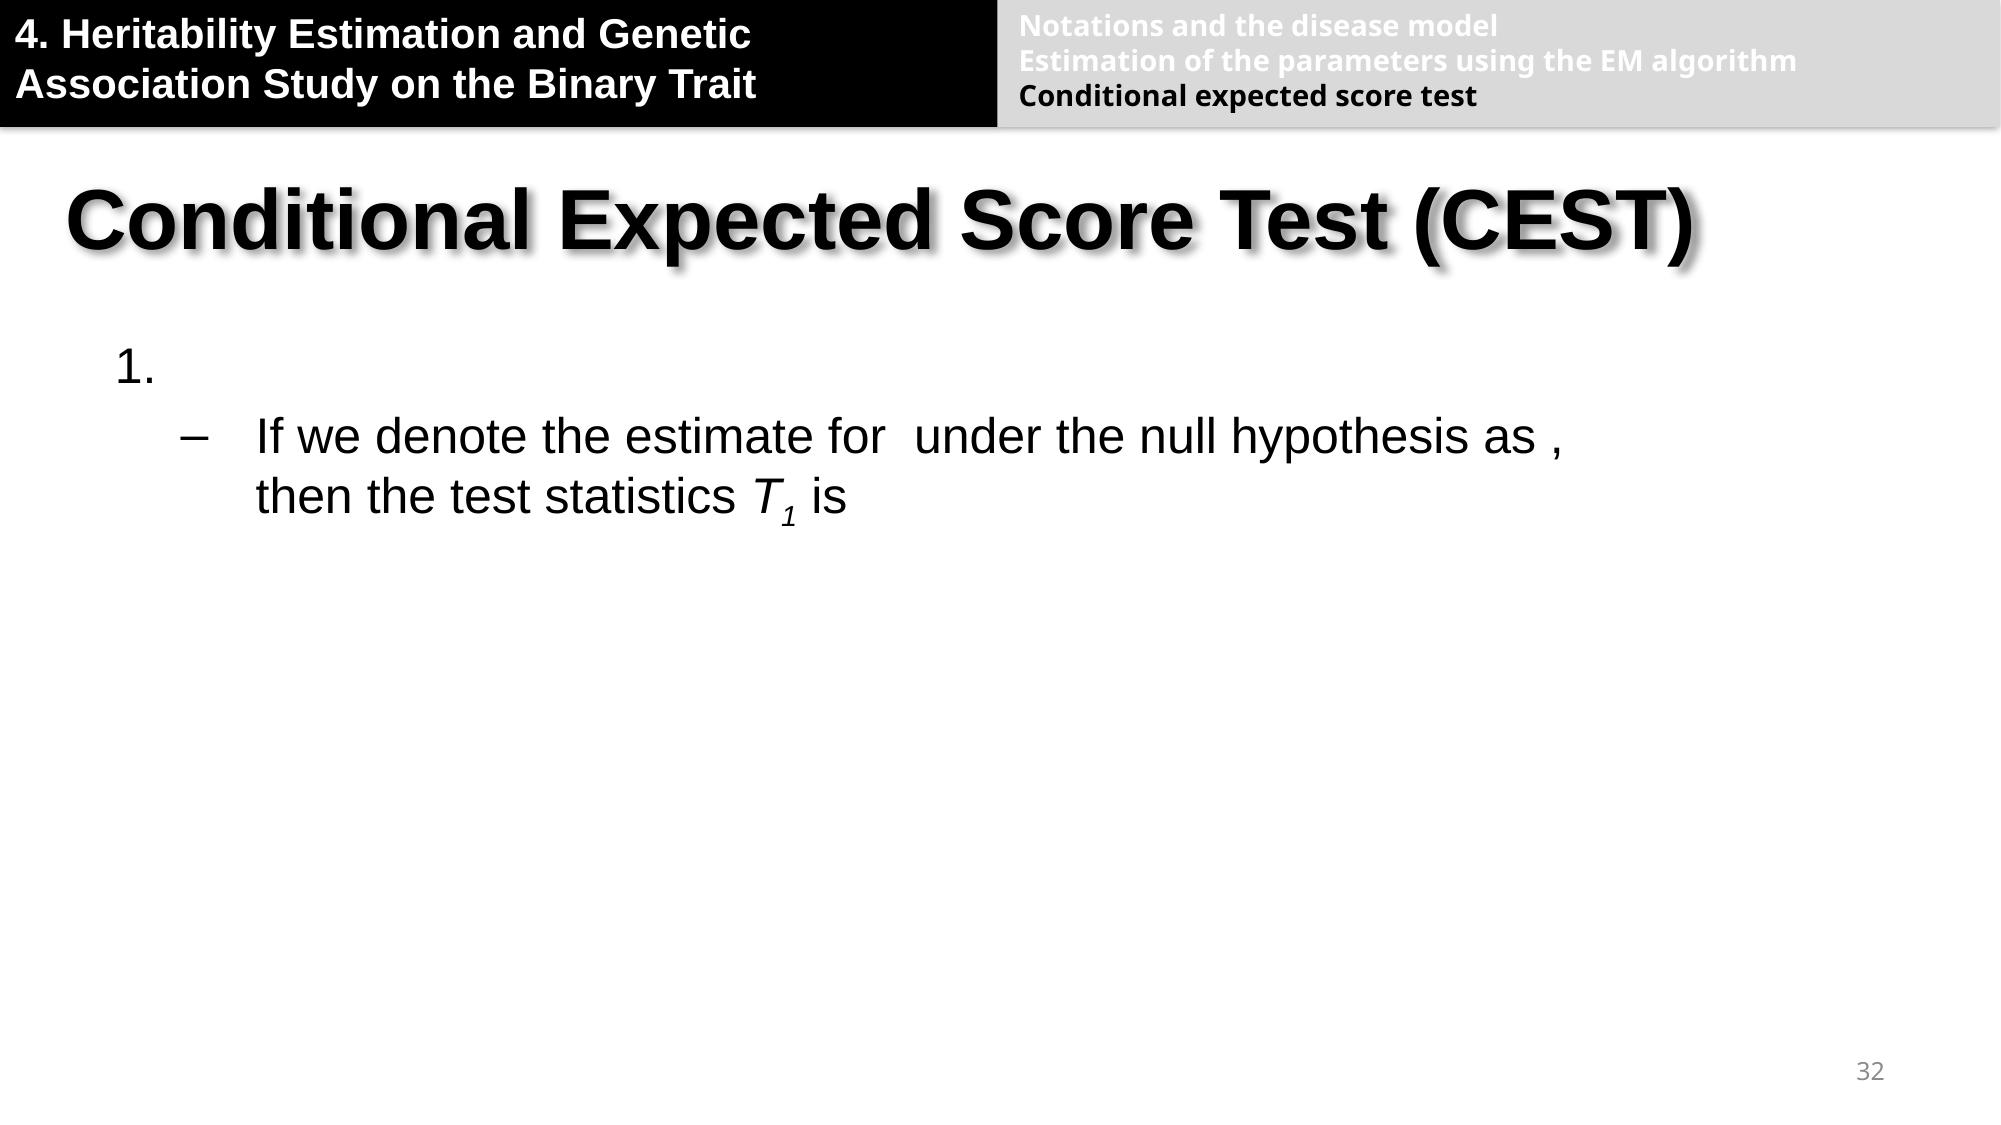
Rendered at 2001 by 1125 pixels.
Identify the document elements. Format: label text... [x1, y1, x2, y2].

text_box Notations and the disease model Estimation of the parameters using the EM algorithm Conditional expected score test [1003, 0, 2000, 120]
slide_number 32 [1433, 1042, 1900, 1103]
text_box 4. Heritability Estimation and Genetic Association Study on the Binary Trait [0, 0, 894, 115]
title Conditional Expected Score Test (CEST) [50, 155, 1851, 274]
